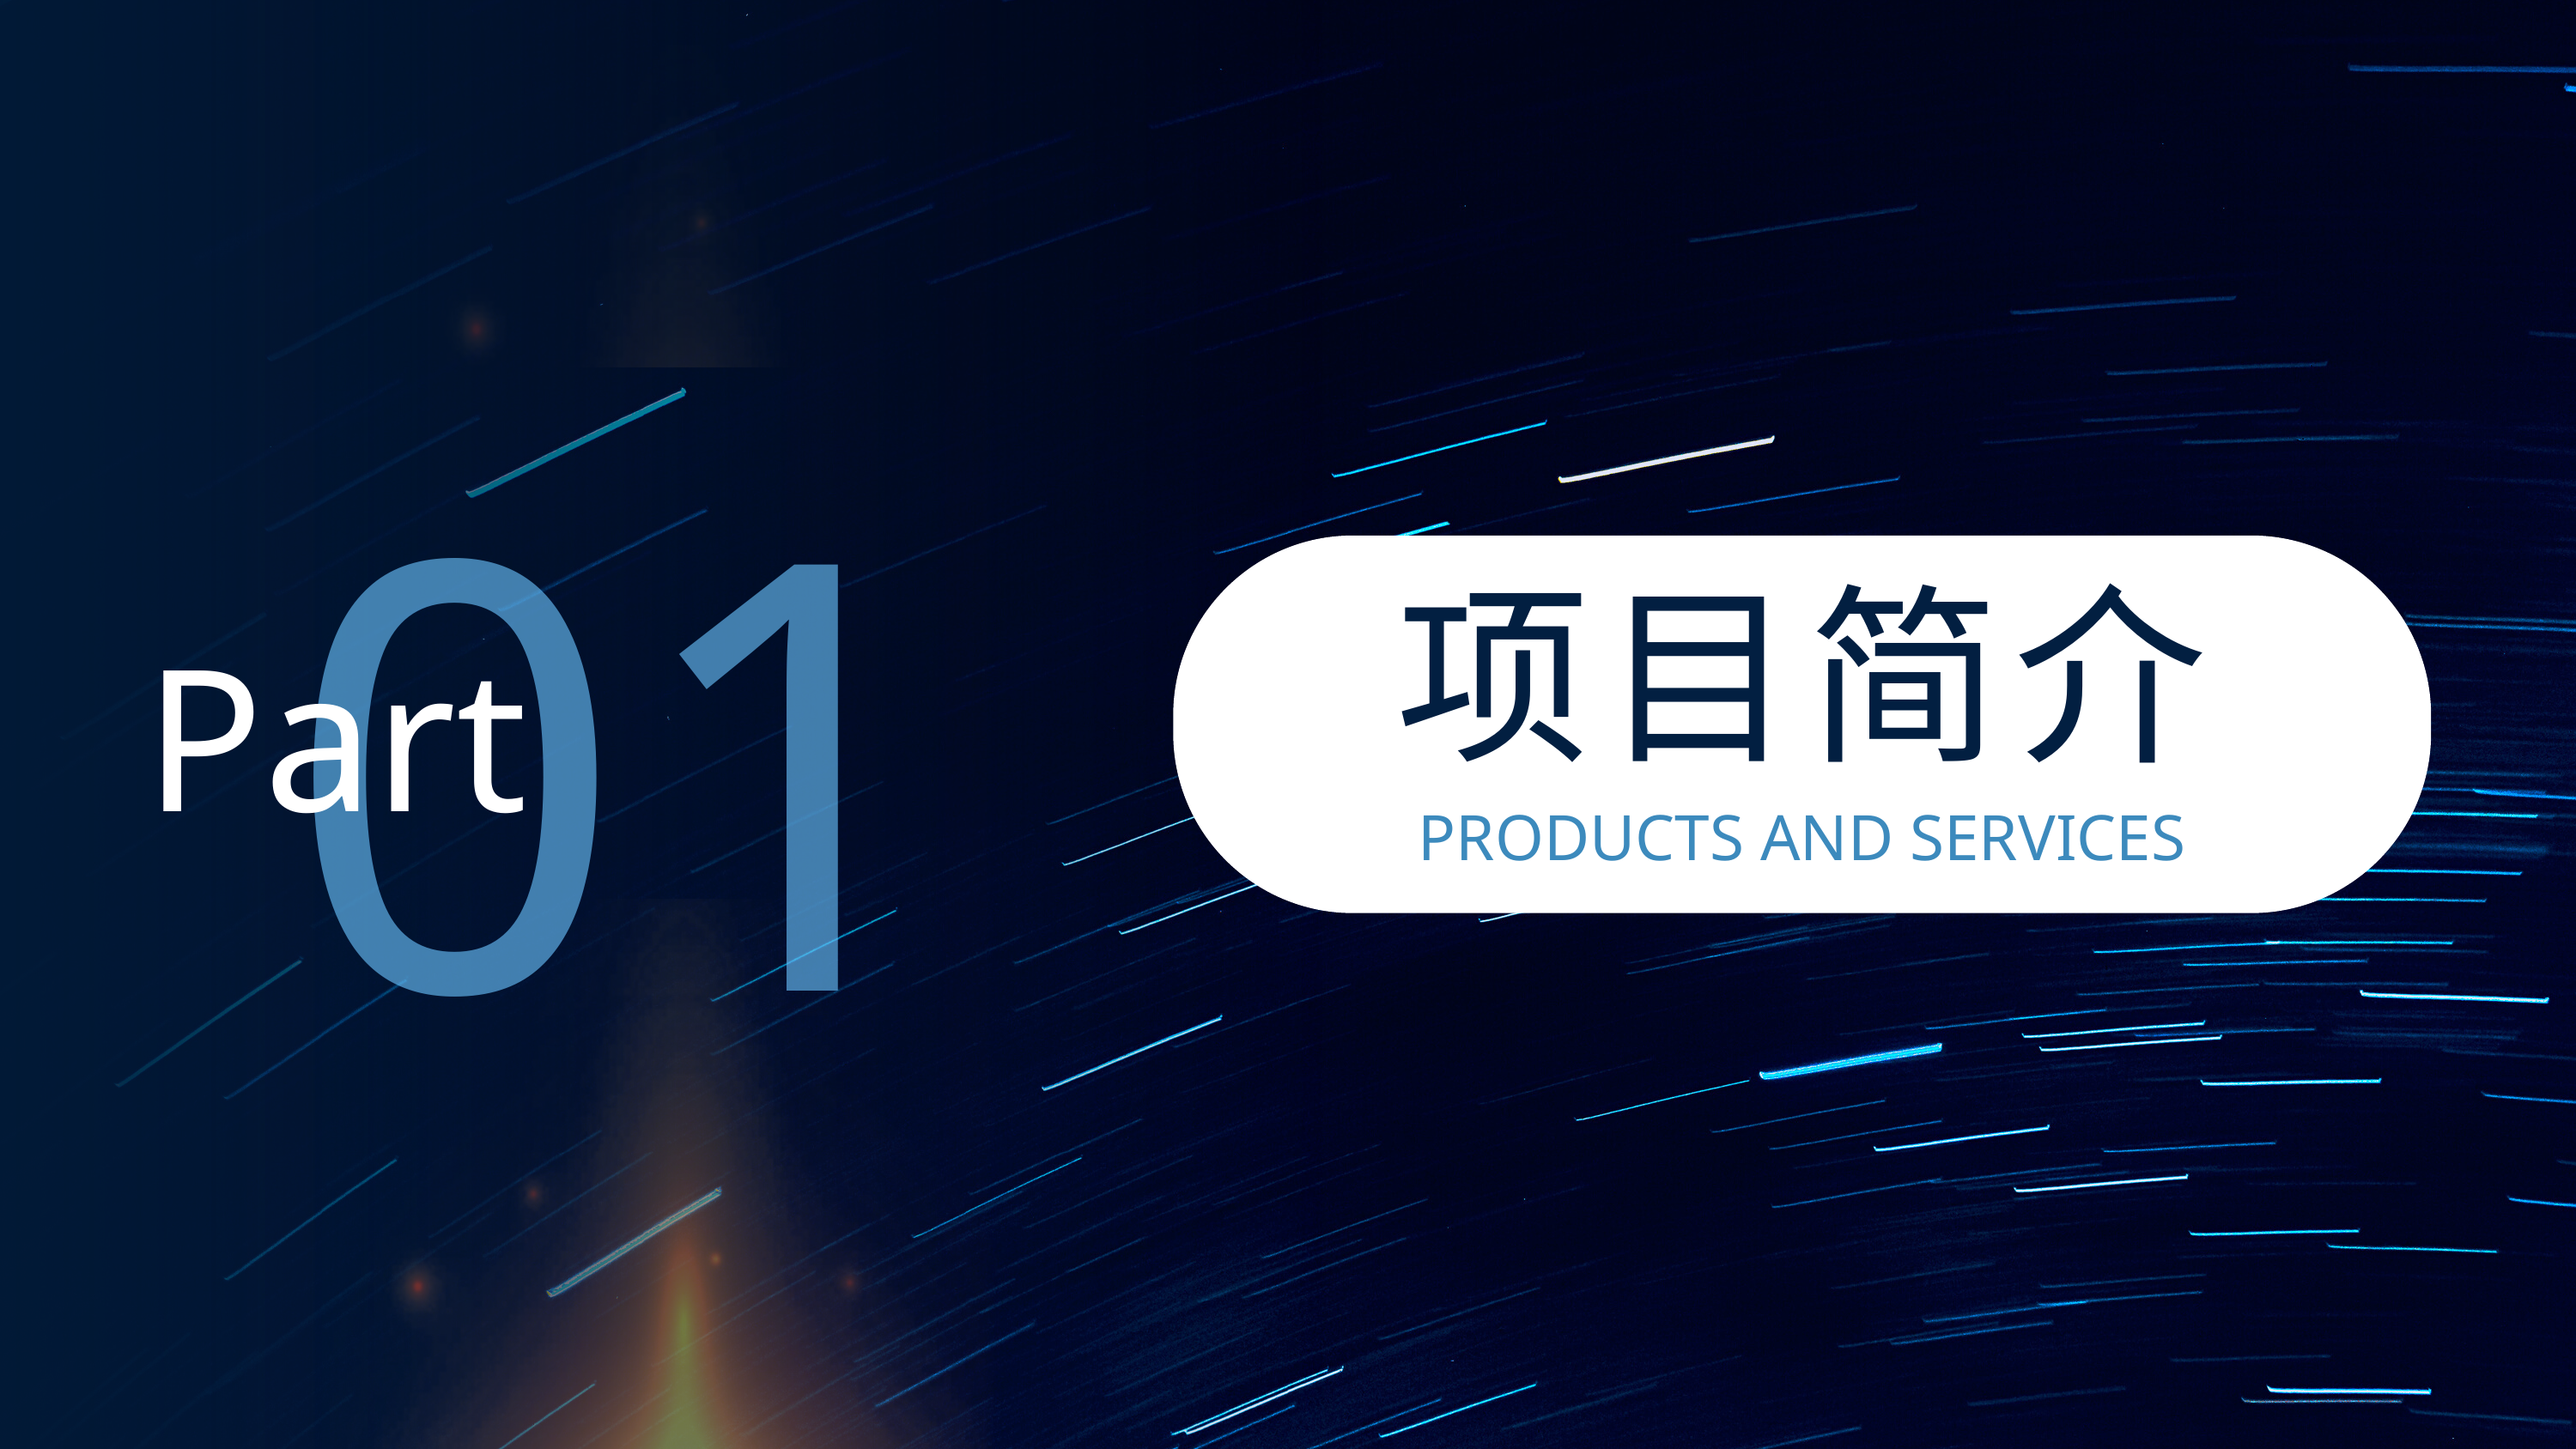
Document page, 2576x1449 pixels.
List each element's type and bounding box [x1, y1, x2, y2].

text_box [1173, 535, 2432, 913]
picture [0, 0, 2576, 1449]
